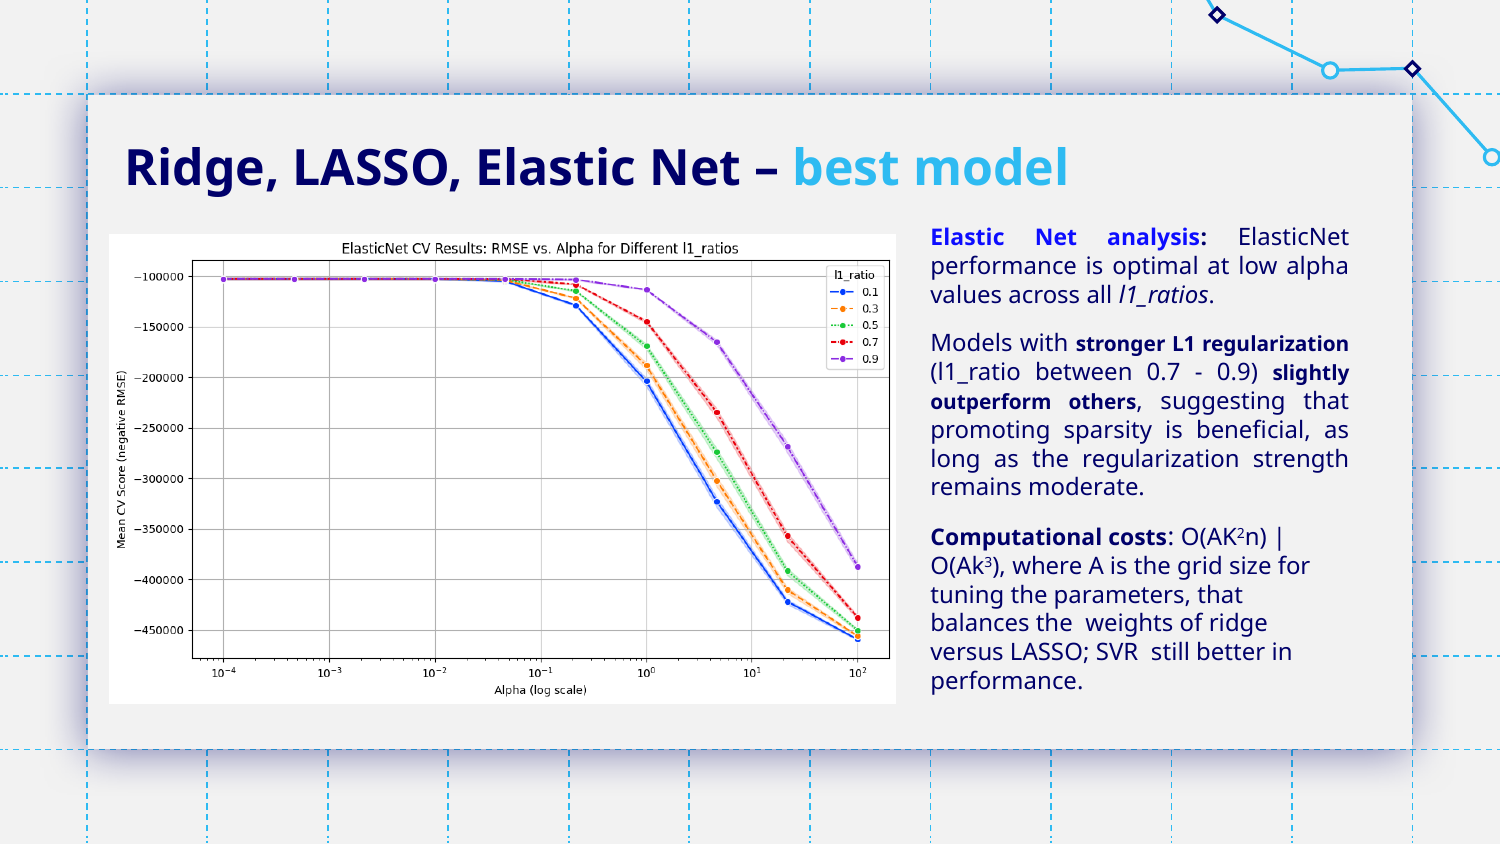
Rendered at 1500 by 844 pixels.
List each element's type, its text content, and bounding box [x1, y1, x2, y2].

title Ridge, LASSO, Elastic Net – best model [109, 120, 1373, 223]
text_box Elastic Net analysis: ElasticNet performance is optimal at low alpha values across all l1_ratios. Models with stronger L1 regularization (l1_ratio between 0.7 - 0.9) slightly outperform others, suggesting that promoting sparsity is beneficial, as long as the regularization strength remains moderate. Computational costs: O(AK2n) | O(Ak3), where A is the grid size for tuning the parameters, that balances the weights of ridge versus LASSO; SVR still better in performance. [915, 213, 1364, 702]
picture [108, 234, 896, 704]
